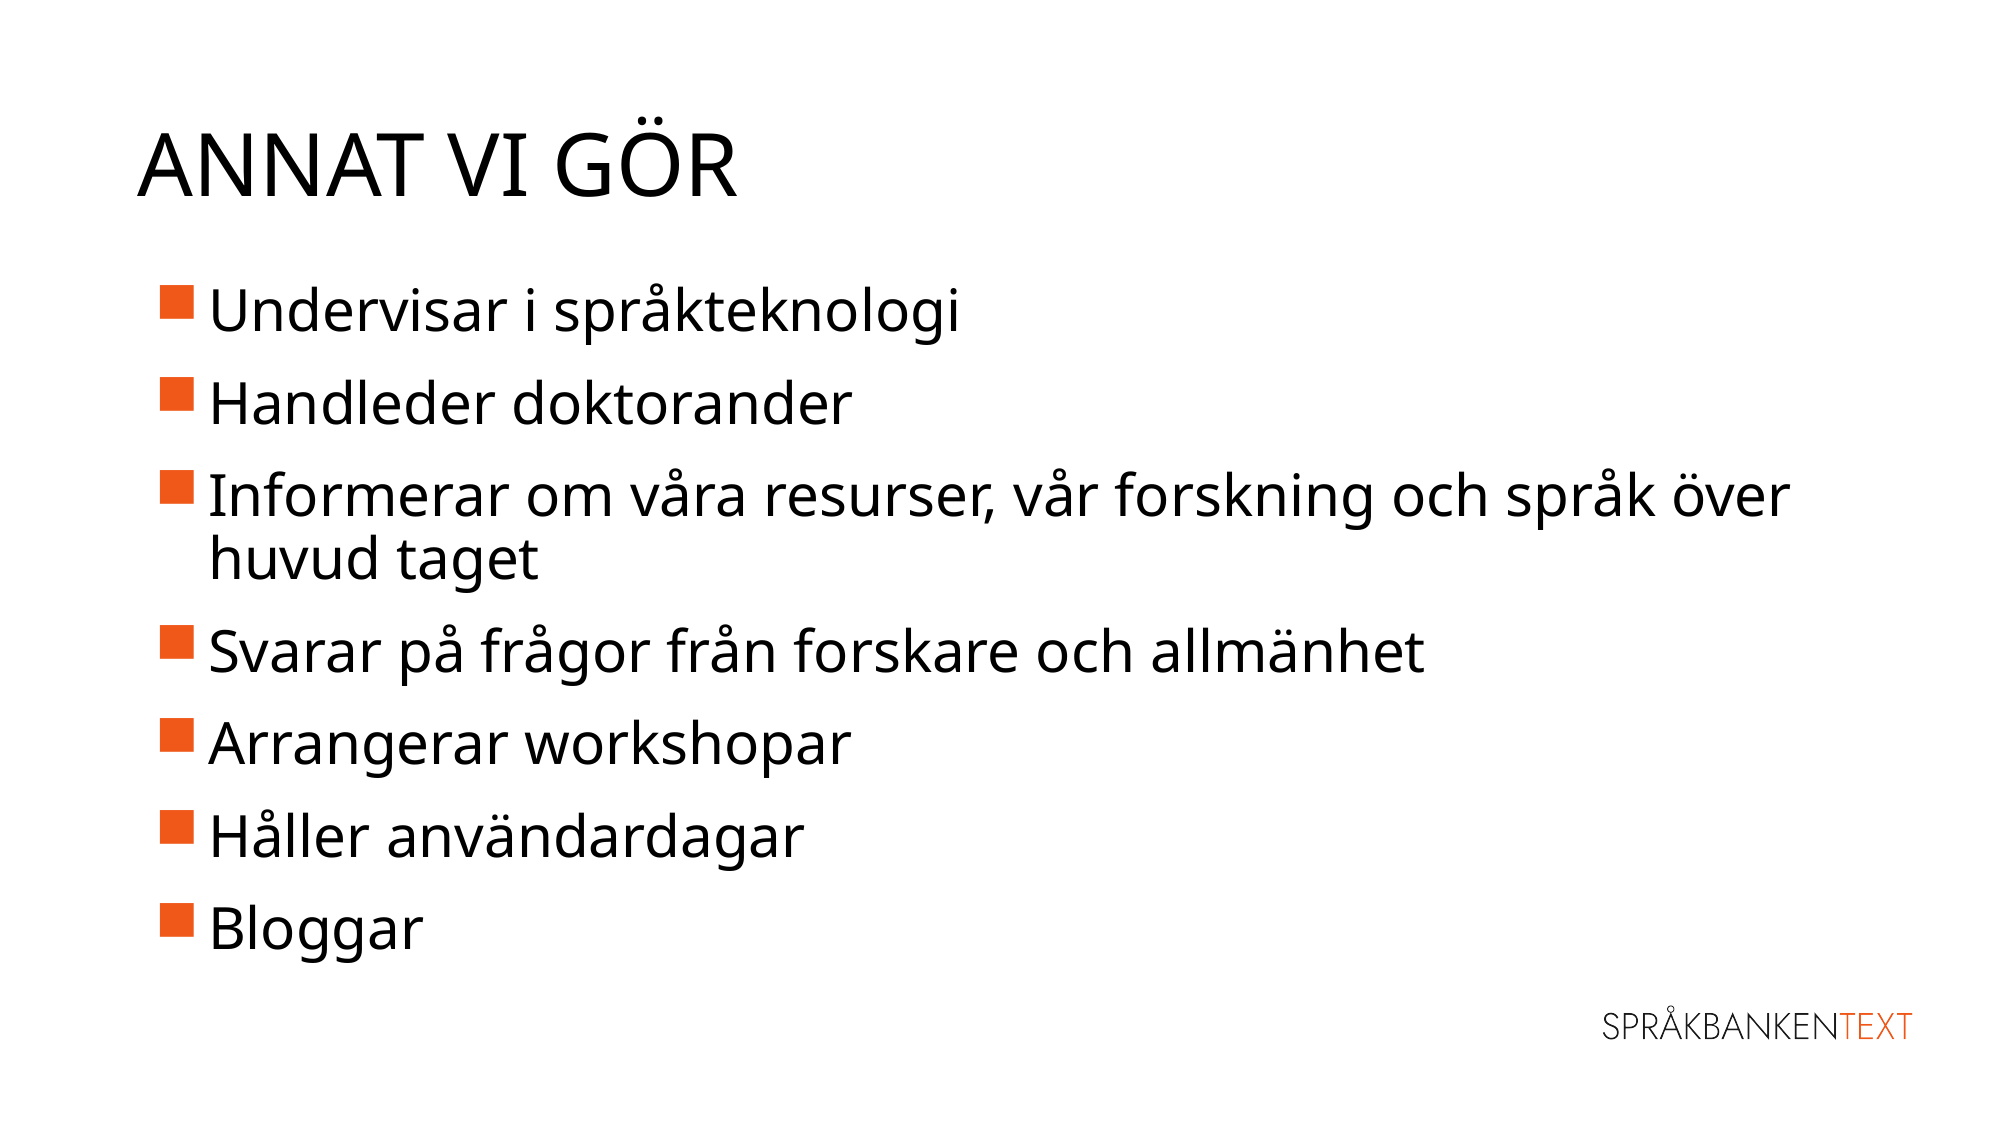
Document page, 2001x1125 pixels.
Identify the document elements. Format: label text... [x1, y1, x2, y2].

picture [1861, 998, 1959, 1125]
list Undervisar i språkteknologi Handleder doktorander Informerar om våra resurser, vår forskning och språk över huvud taget Svarar på frågor från forskare och allmänhet Arrangerar workshopar Håller användardagar Bloggar [137, 281, 1861, 1063]
title Annat vi gör [137, 98, 1863, 225]
